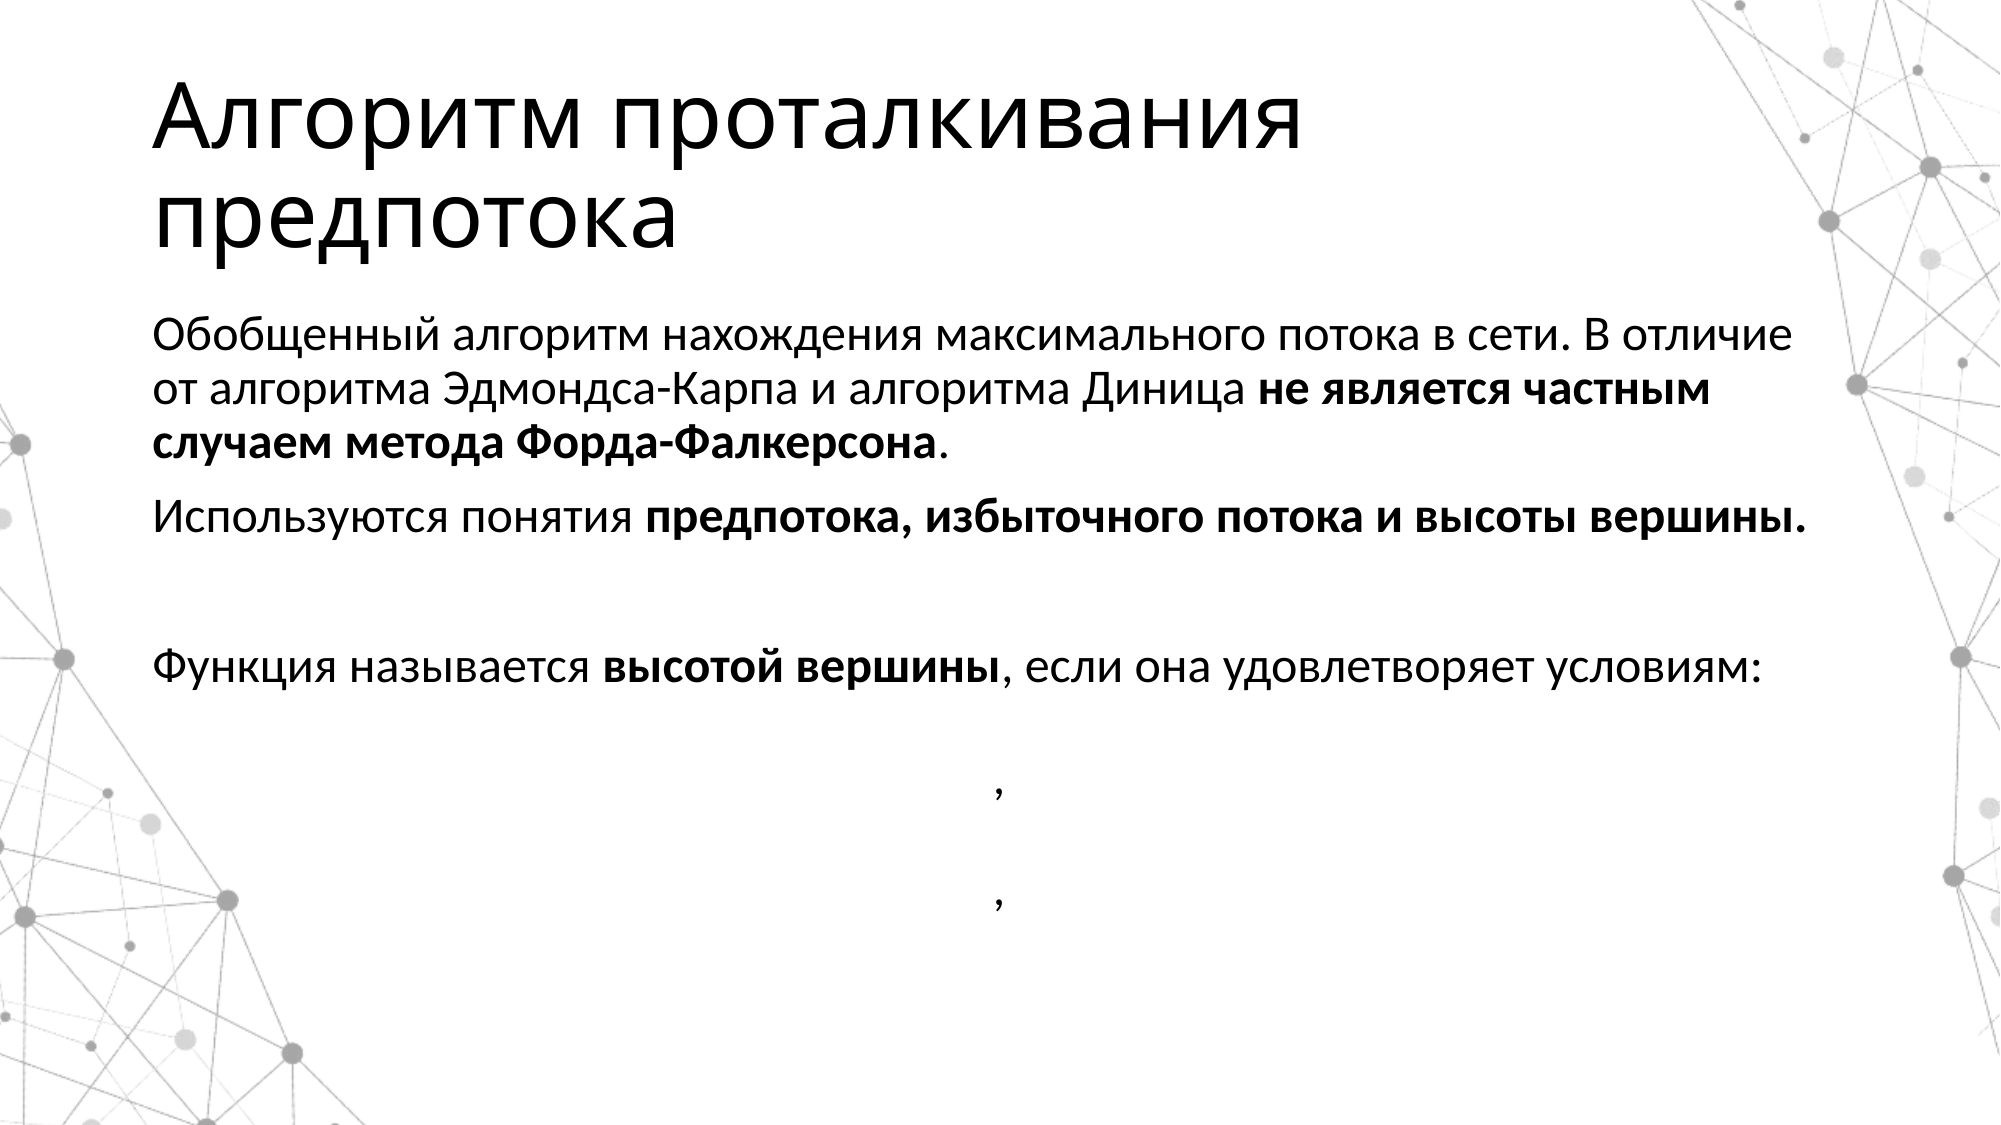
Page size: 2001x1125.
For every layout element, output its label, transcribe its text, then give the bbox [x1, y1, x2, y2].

picture [0, 278, 557, 1125]
title Алгоритм проталкивания предпотока [137, 59, 1512, 278]
picture [1512, 0, 2000, 1021]
